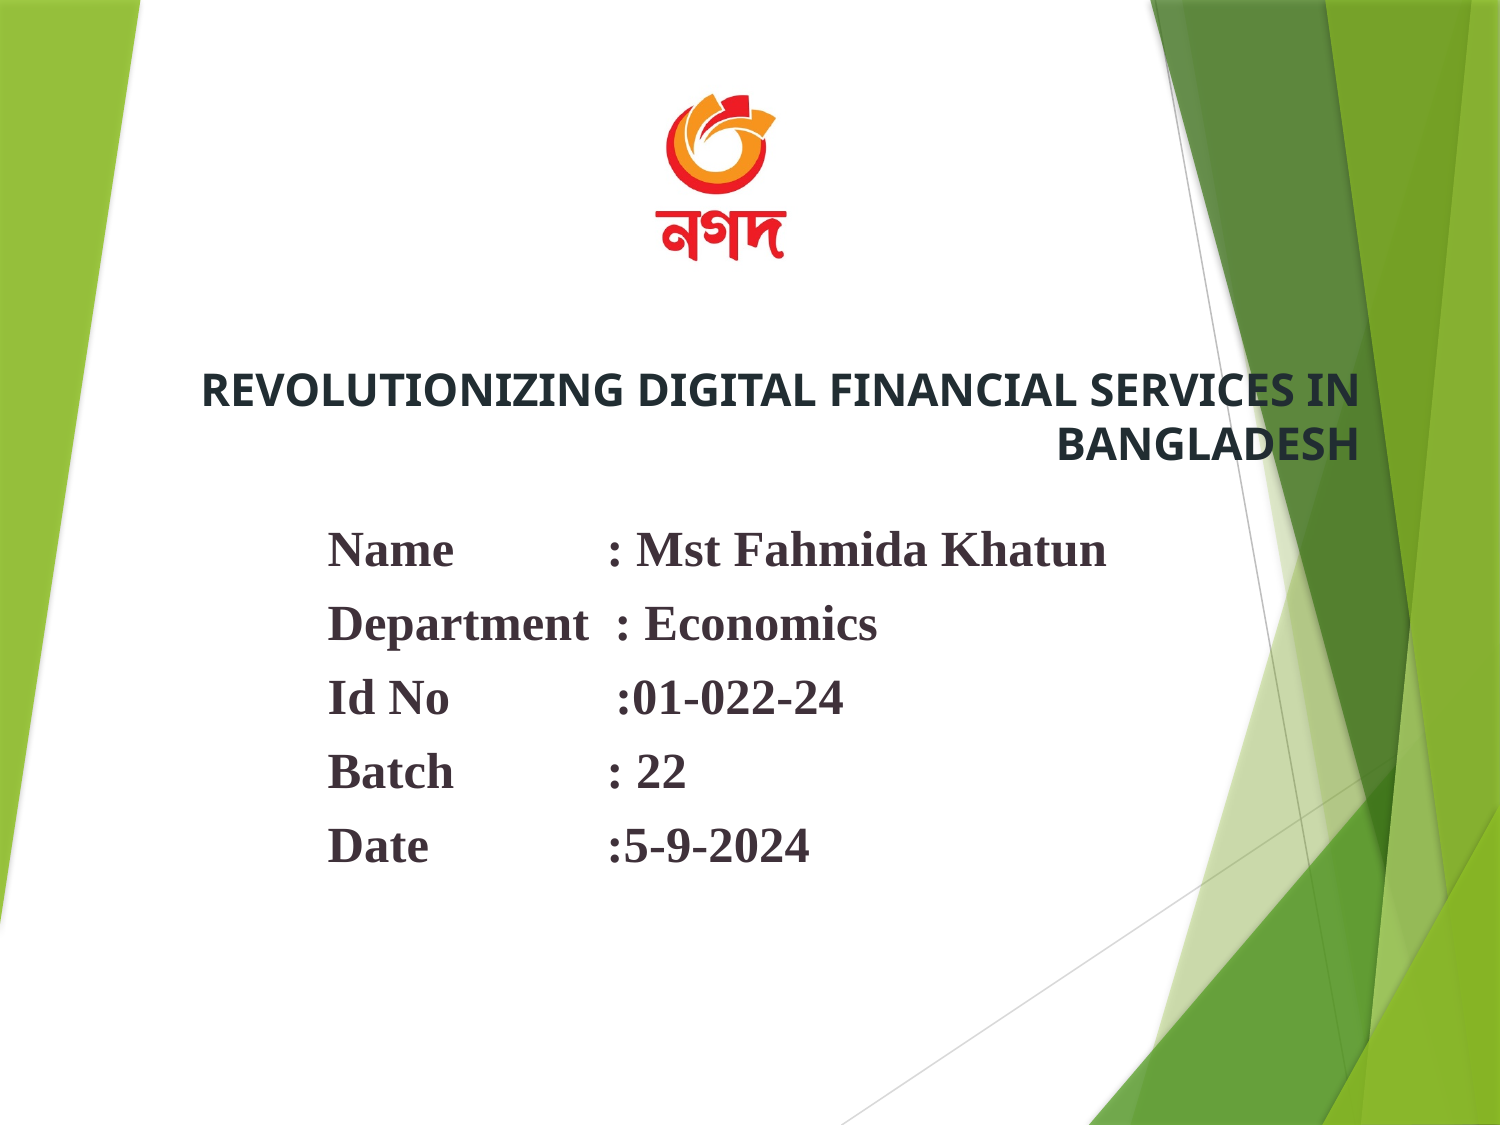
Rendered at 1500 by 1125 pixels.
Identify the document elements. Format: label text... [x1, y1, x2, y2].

subtitle Name : Mst Fahmida Khatun Department : Economics Id No :01-022-24 Batch : 22 Date :5-9-2024 [312, 508, 1350, 886]
title Revolutionizing Digital Financial Services in Bangladesh [87, 350, 1375, 667]
picture [556, 74, 895, 288]
